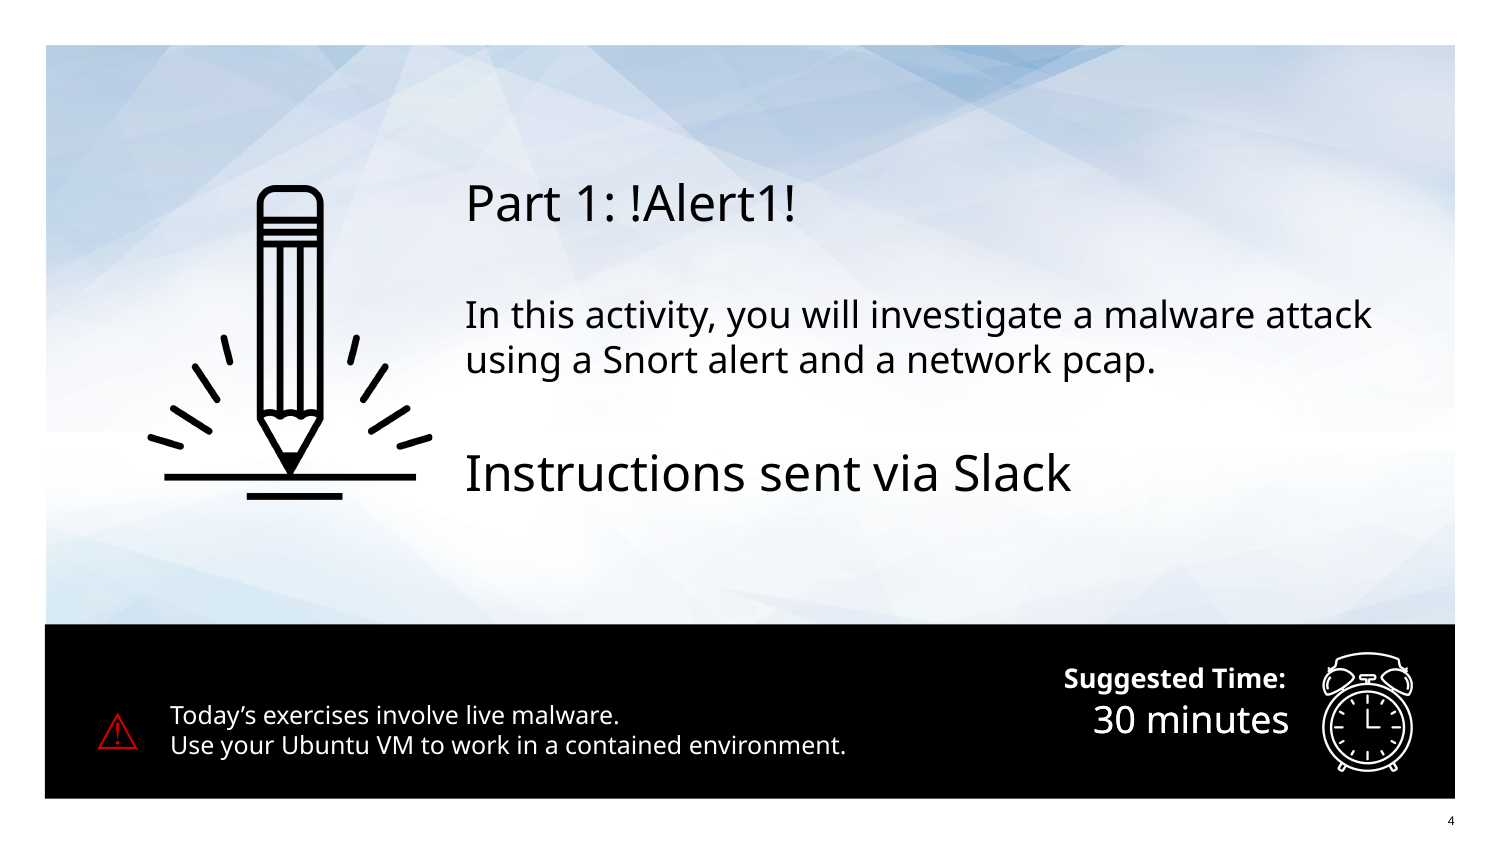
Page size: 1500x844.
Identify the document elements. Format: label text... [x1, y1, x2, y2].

text_box Today’s exercises involve live malware. Use your Ubuntu VM to work in a contained environment. [155, 684, 913, 767]
picture [45, 46, 1455, 171]
text_box ⚠ [80, 684, 155, 767]
picture [1322, 652, 1413, 694]
title 30 minutes [0, 694, 1455, 799]
title Part 1: !Alert1! In this activity, you will investigate a malware attack using a Snort alert and a network pcap. Instructions sent via Slack [44, 171, 1455, 625]
slide_number ‹#› [1412, 813, 1455, 831]
